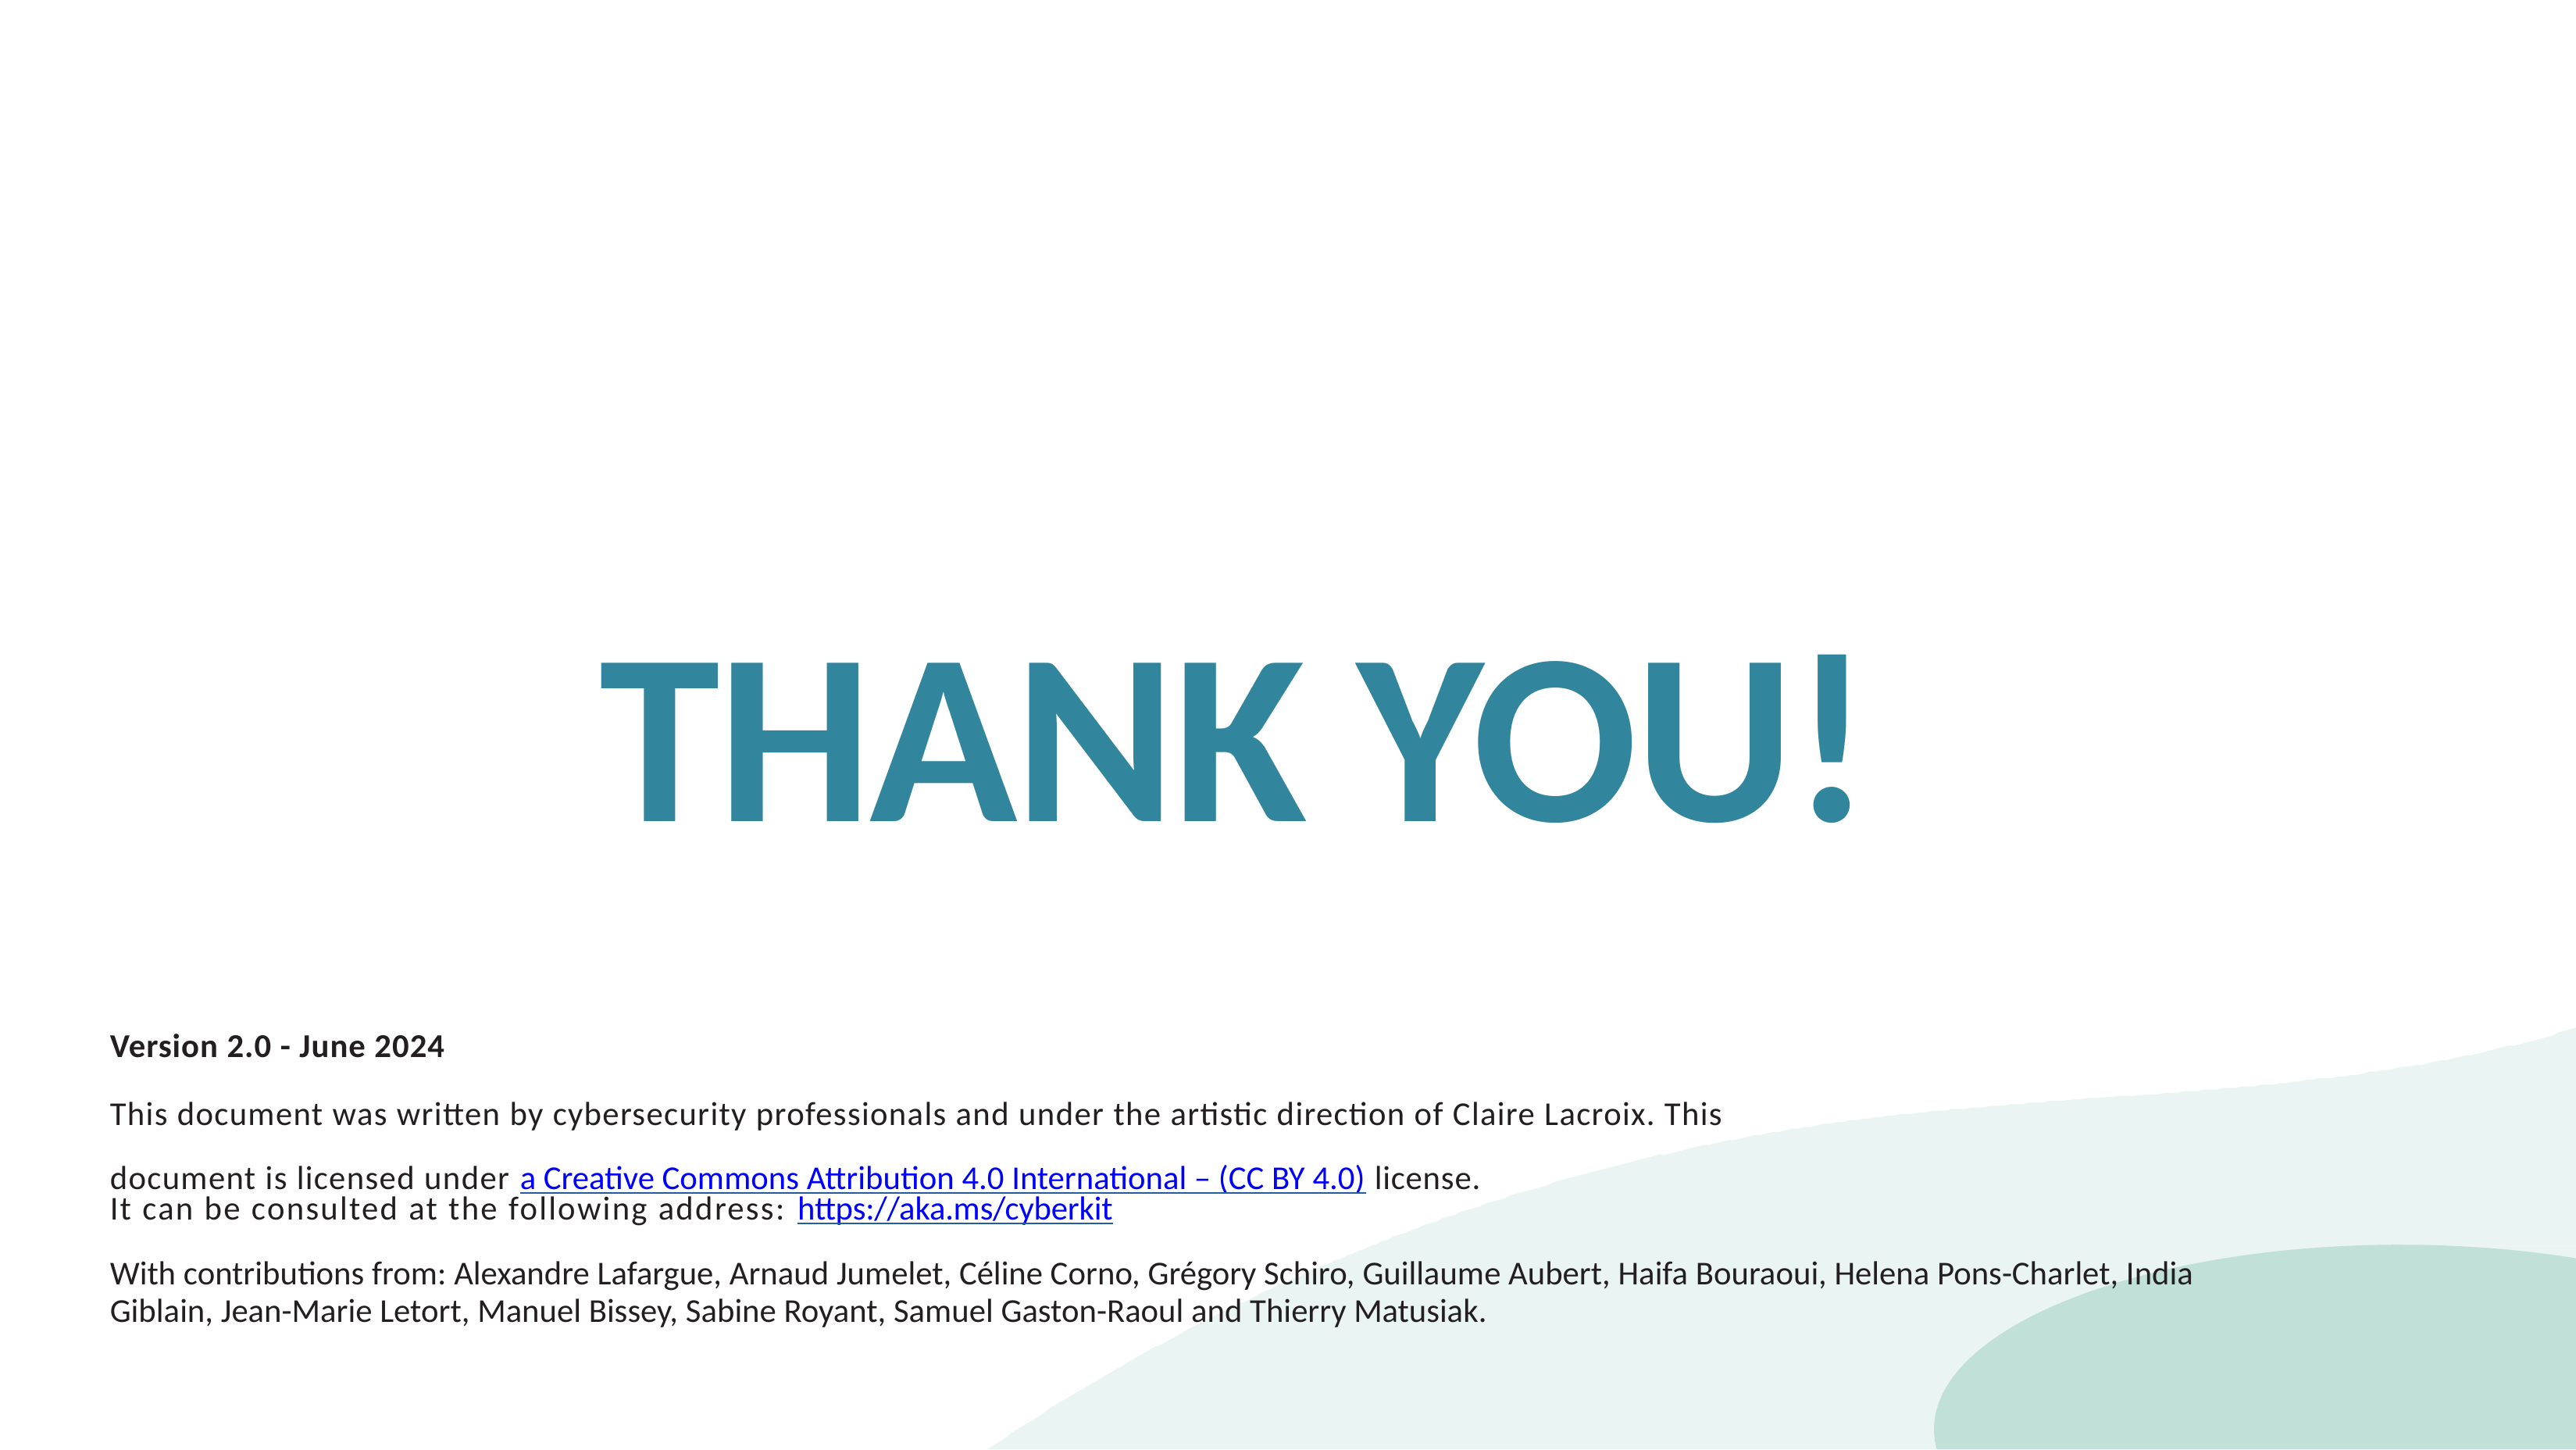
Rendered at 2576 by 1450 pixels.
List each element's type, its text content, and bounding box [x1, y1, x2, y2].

text_box THANK YOU! [598, 575, 1978, 871]
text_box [987, 1027, 2576, 1450]
text_box Version 2.0 - June 2024 This document was written by cybersecurity professionals and under the artistic direction of Claire Lacroix. This document is licensed under a Creative Commons Attribution 4.0 International – (CC BY 4.0) license. It can be consulted at the following address: https://aka.ms/cyberkit With contributions from: Alexandre Lafargue, Arnaud Jumelet, Céline Corno, Grégory Schiro, Guillaume Aubert, Haifa Bouraoui, Helena Pons-Charlet, India Giblain, Jean-Marie Letort, Manuel Bissey, Sabine Royant, Samuel Gaston-Raoul and Thierry Matusiak. [108, 1001, 2240, 1329]
